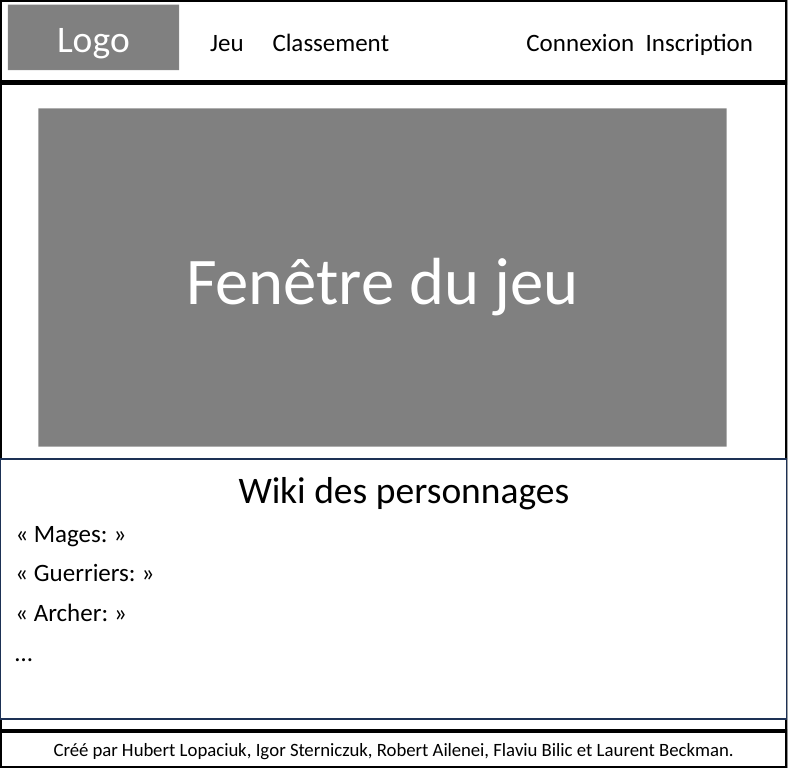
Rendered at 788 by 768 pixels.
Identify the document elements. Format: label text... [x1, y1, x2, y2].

text_box Créé par Hubert Lopaciuk, Igor Sterniczuk, Robert Ailenei, Flaviu Bilic et Laurent Beckman. [0, 730, 788, 768]
text_box [0, 458, 788, 720]
text_box … [0, 629, 48, 674]
text_box Fenêtre du jeu [38, 108, 727, 447]
text_box Jeu Classement Connexion Inscription [0, 0, 788, 84]
text_box « Guerriers: » [0, 549, 170, 595]
text_box « Archer: » [0, 589, 142, 634]
text_box « Mages: » [0, 509, 142, 549]
text_box Wiki des personnages [223, 458, 585, 519]
text_box Logo [8, 4, 179, 70]
